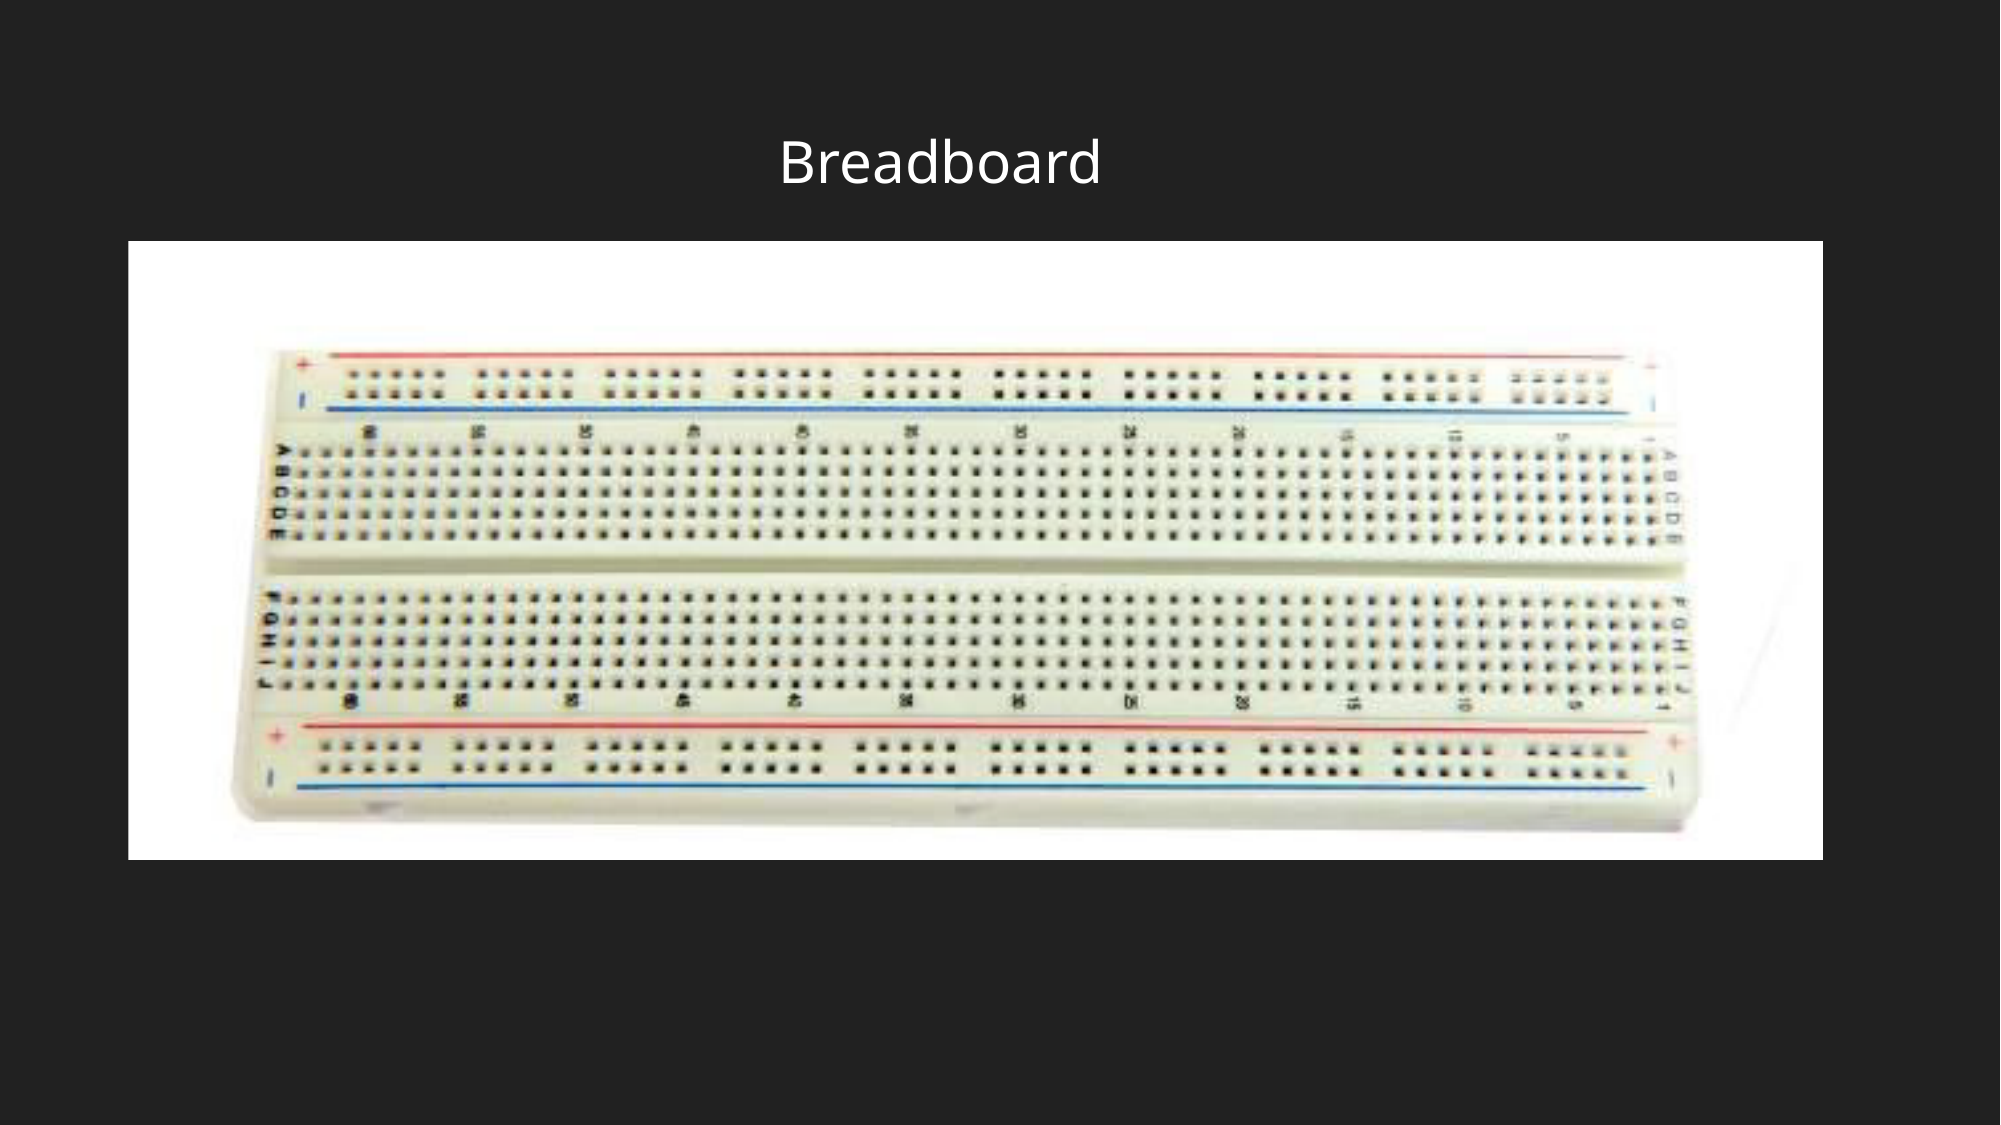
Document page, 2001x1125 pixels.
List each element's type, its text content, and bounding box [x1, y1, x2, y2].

picture [128, 240, 1824, 860]
text_box Breadboard [764, 118, 1764, 203]
